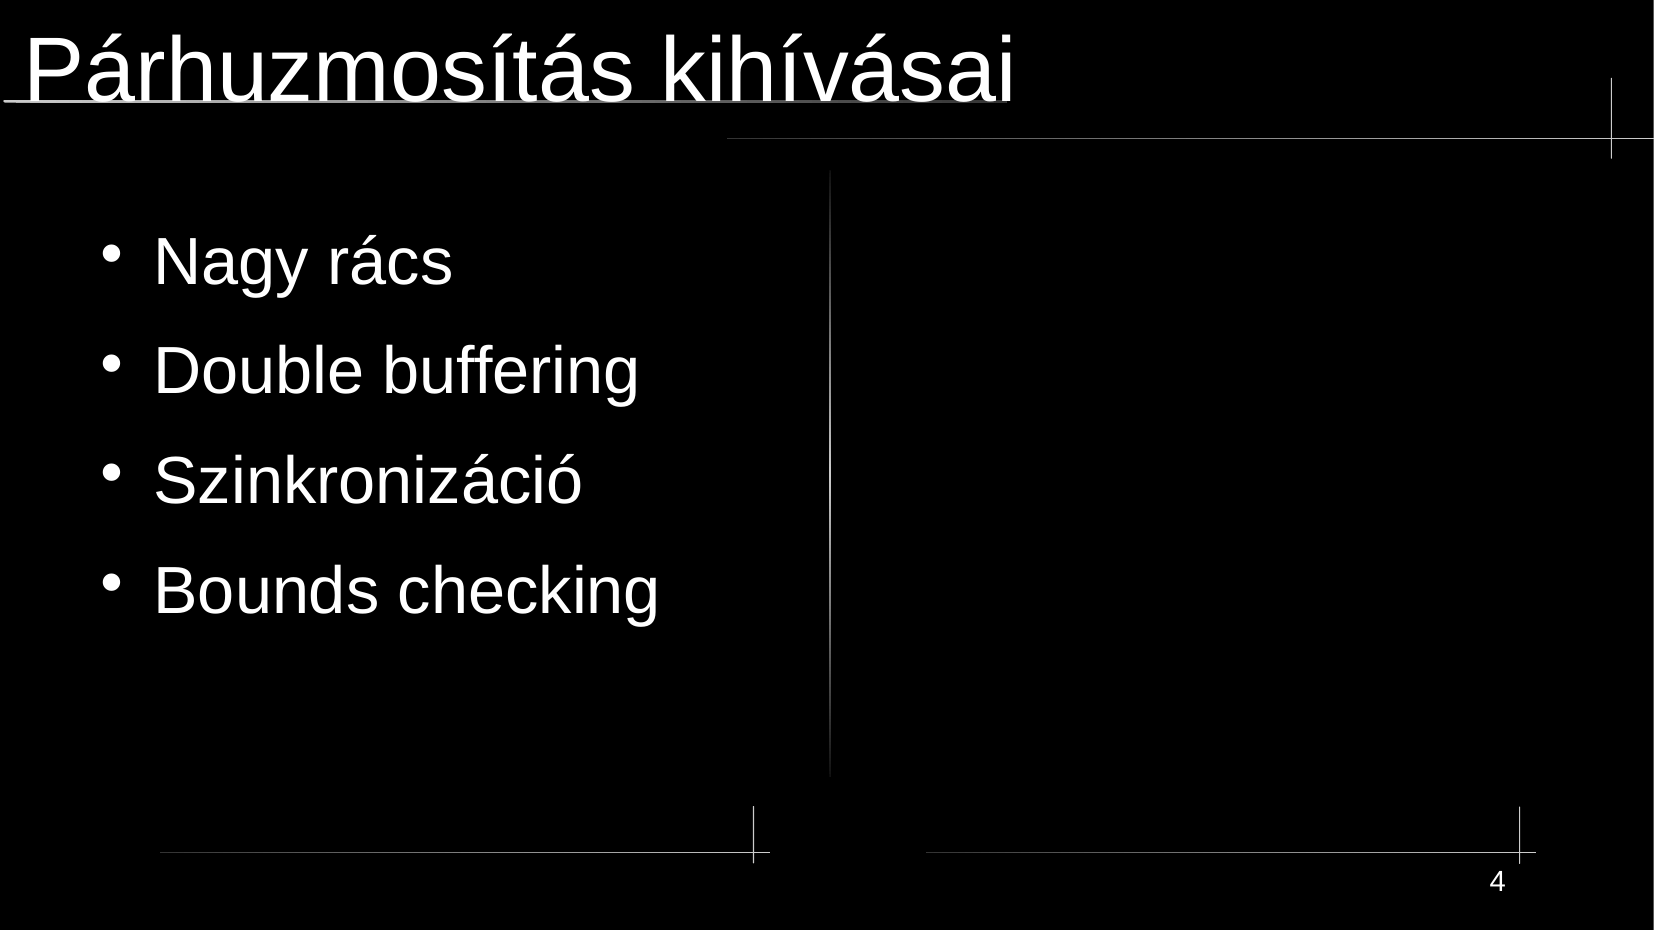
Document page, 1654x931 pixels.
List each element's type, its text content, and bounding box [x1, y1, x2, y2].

slide_number 4 [1240, 862, 1506, 930]
title Párhuzmosítás kihívásai [23, 0, 1589, 143]
list Nagy rács Double buffering Szinkronizáció Bounds checking [82, 217, 1571, 757]
